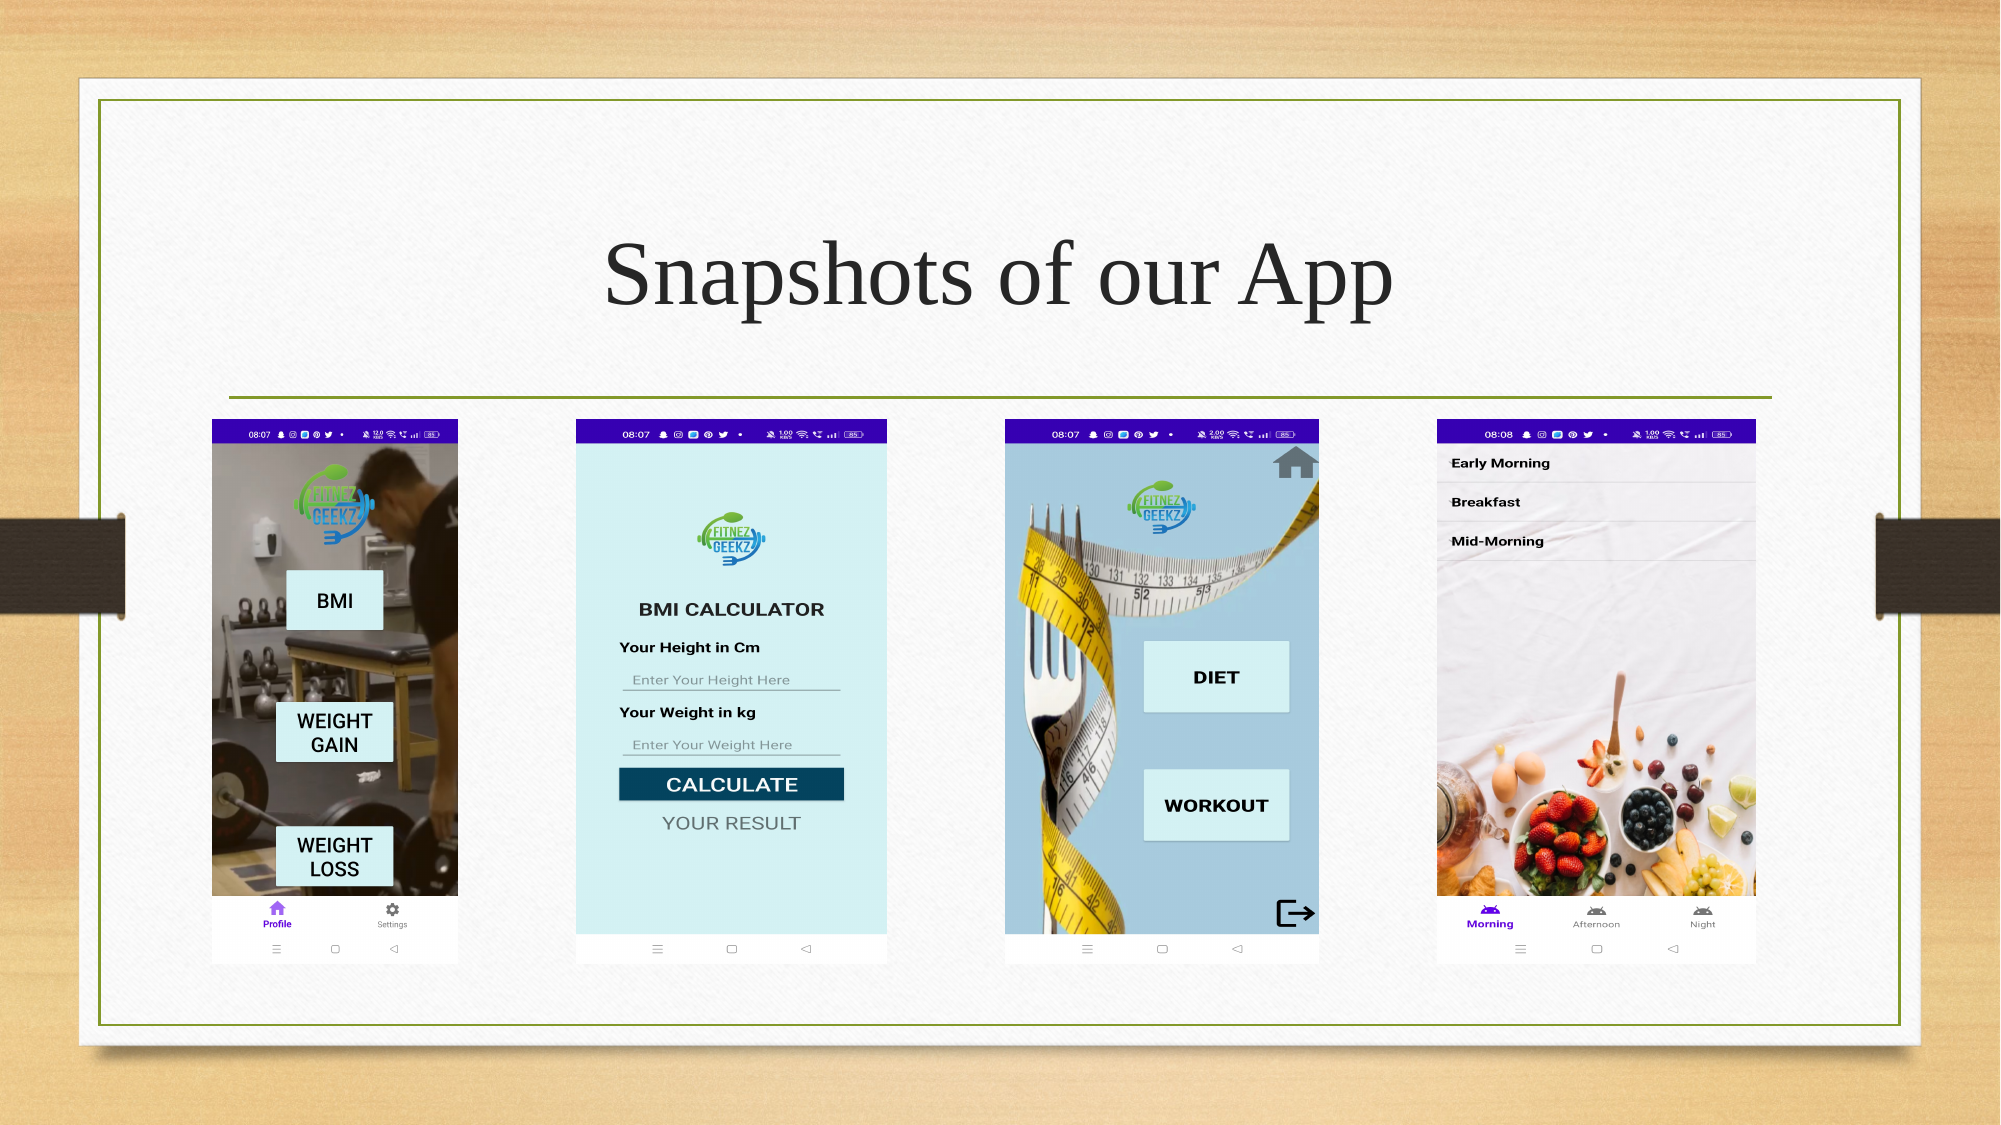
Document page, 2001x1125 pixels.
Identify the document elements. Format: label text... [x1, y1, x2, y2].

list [212, 419, 458, 965]
picture [0, 0, 2001, 1125]
title Snapshots of our App [212, 161, 1788, 375]
